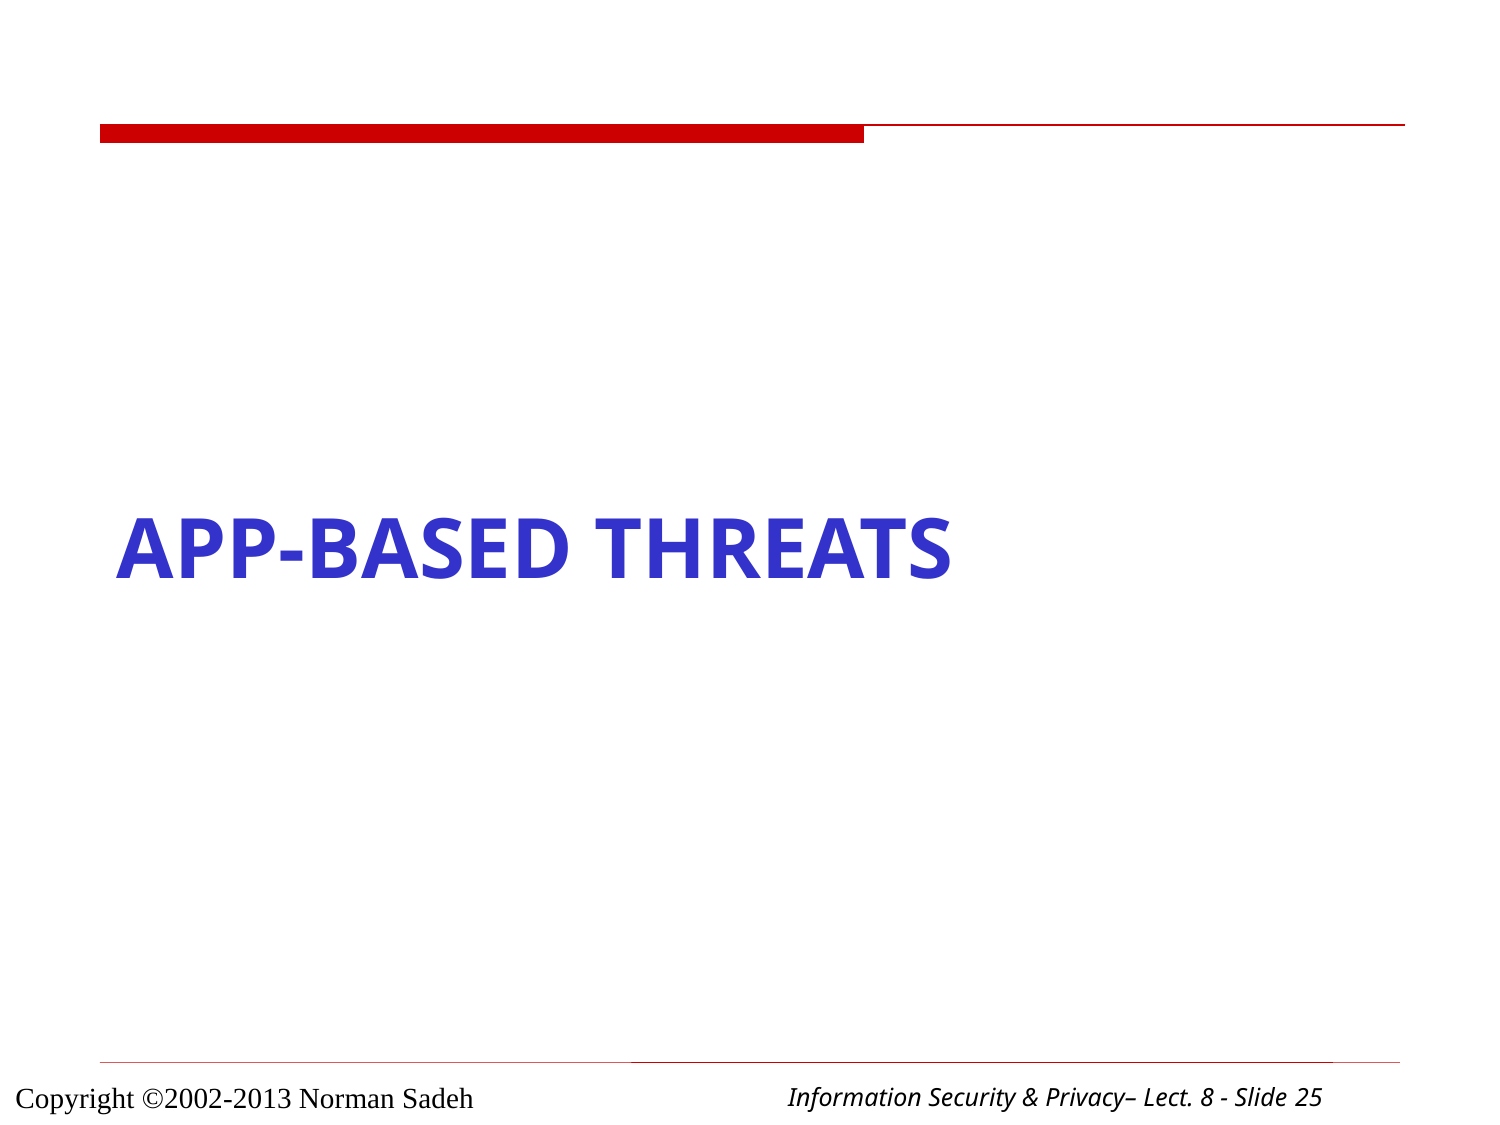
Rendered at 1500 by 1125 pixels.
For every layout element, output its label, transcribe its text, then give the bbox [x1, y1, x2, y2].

title APP-based threats [101, 487, 1378, 712]
